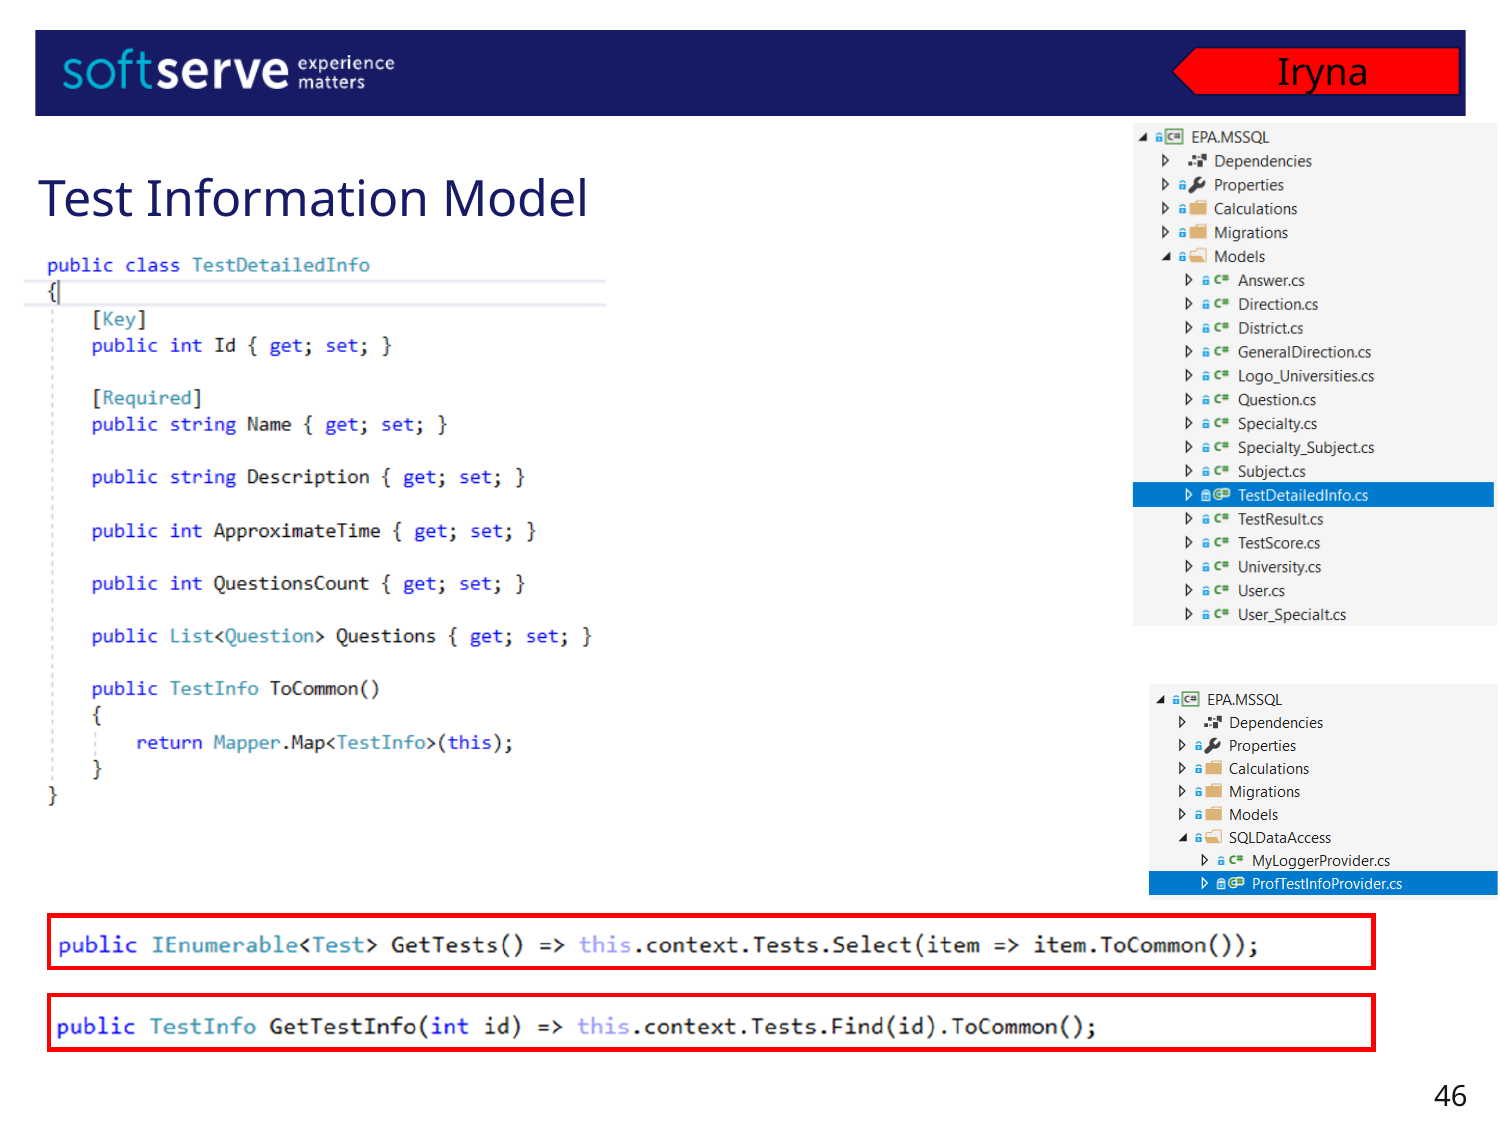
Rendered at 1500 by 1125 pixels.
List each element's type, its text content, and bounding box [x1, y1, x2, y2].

subtitle Test Information Model [23, 165, 857, 252]
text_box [1171, 40, 1460, 102]
picture [1132, 123, 1498, 626]
picture [48, 915, 1260, 1071]
text_box [1260, 994, 1374, 1050]
picture [23, 251, 607, 813]
picture [1148, 683, 1498, 900]
slide_number 46 [1419, 1070, 1500, 1125]
text_box [1260, 915, 1374, 969]
